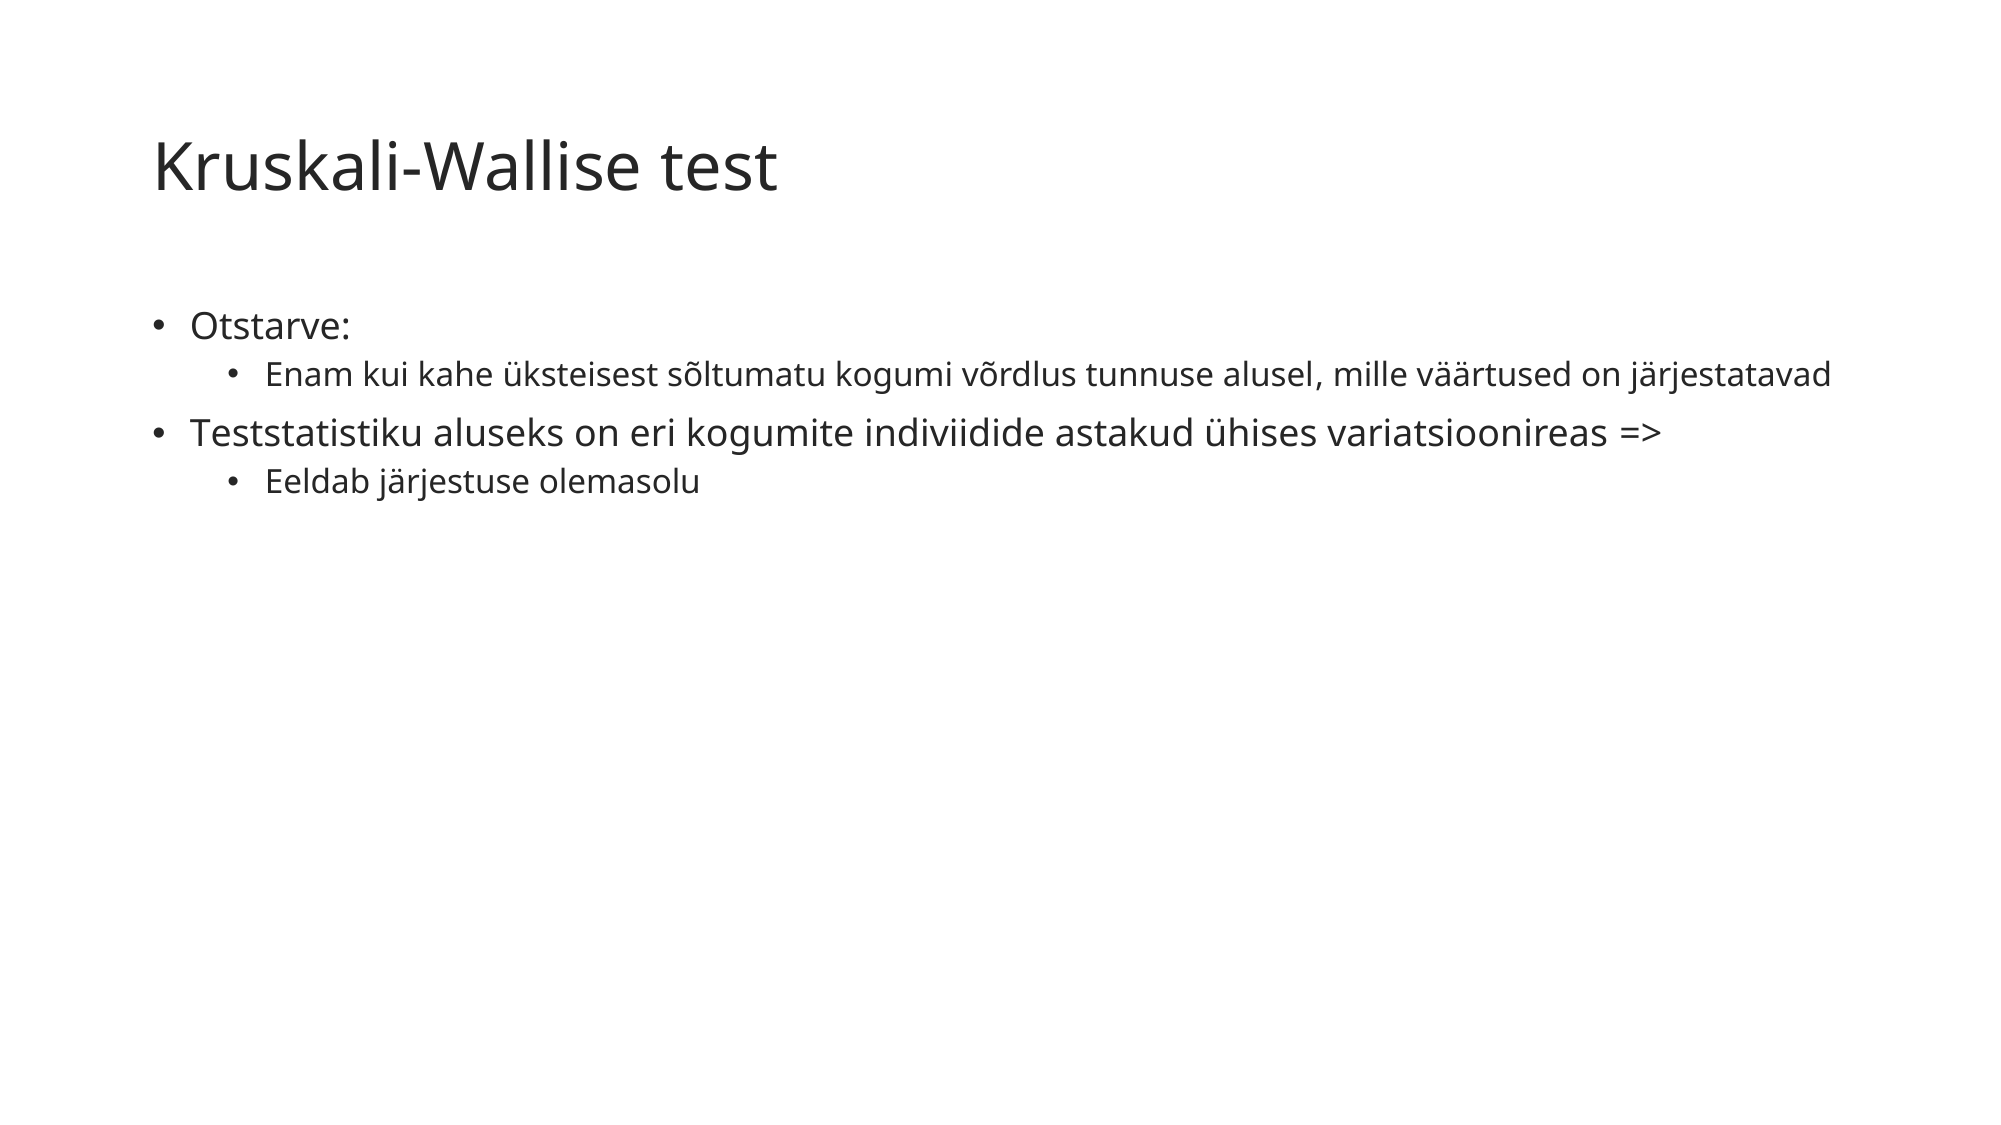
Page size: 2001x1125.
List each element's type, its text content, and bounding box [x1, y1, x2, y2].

list Otstarve: Enam kui kahe üksteisest sõltumatu kogumi võrdlus tunnuse alusel, mille väärtused on järjestatavad Teststatistiku aluseks on eri kogumite indiviidide astakud ühises variatsioonireas => Eeldab järjestuse olemasolu [137, 299, 1863, 1014]
title Kruskali-Wallise test [137, 59, 1863, 278]
